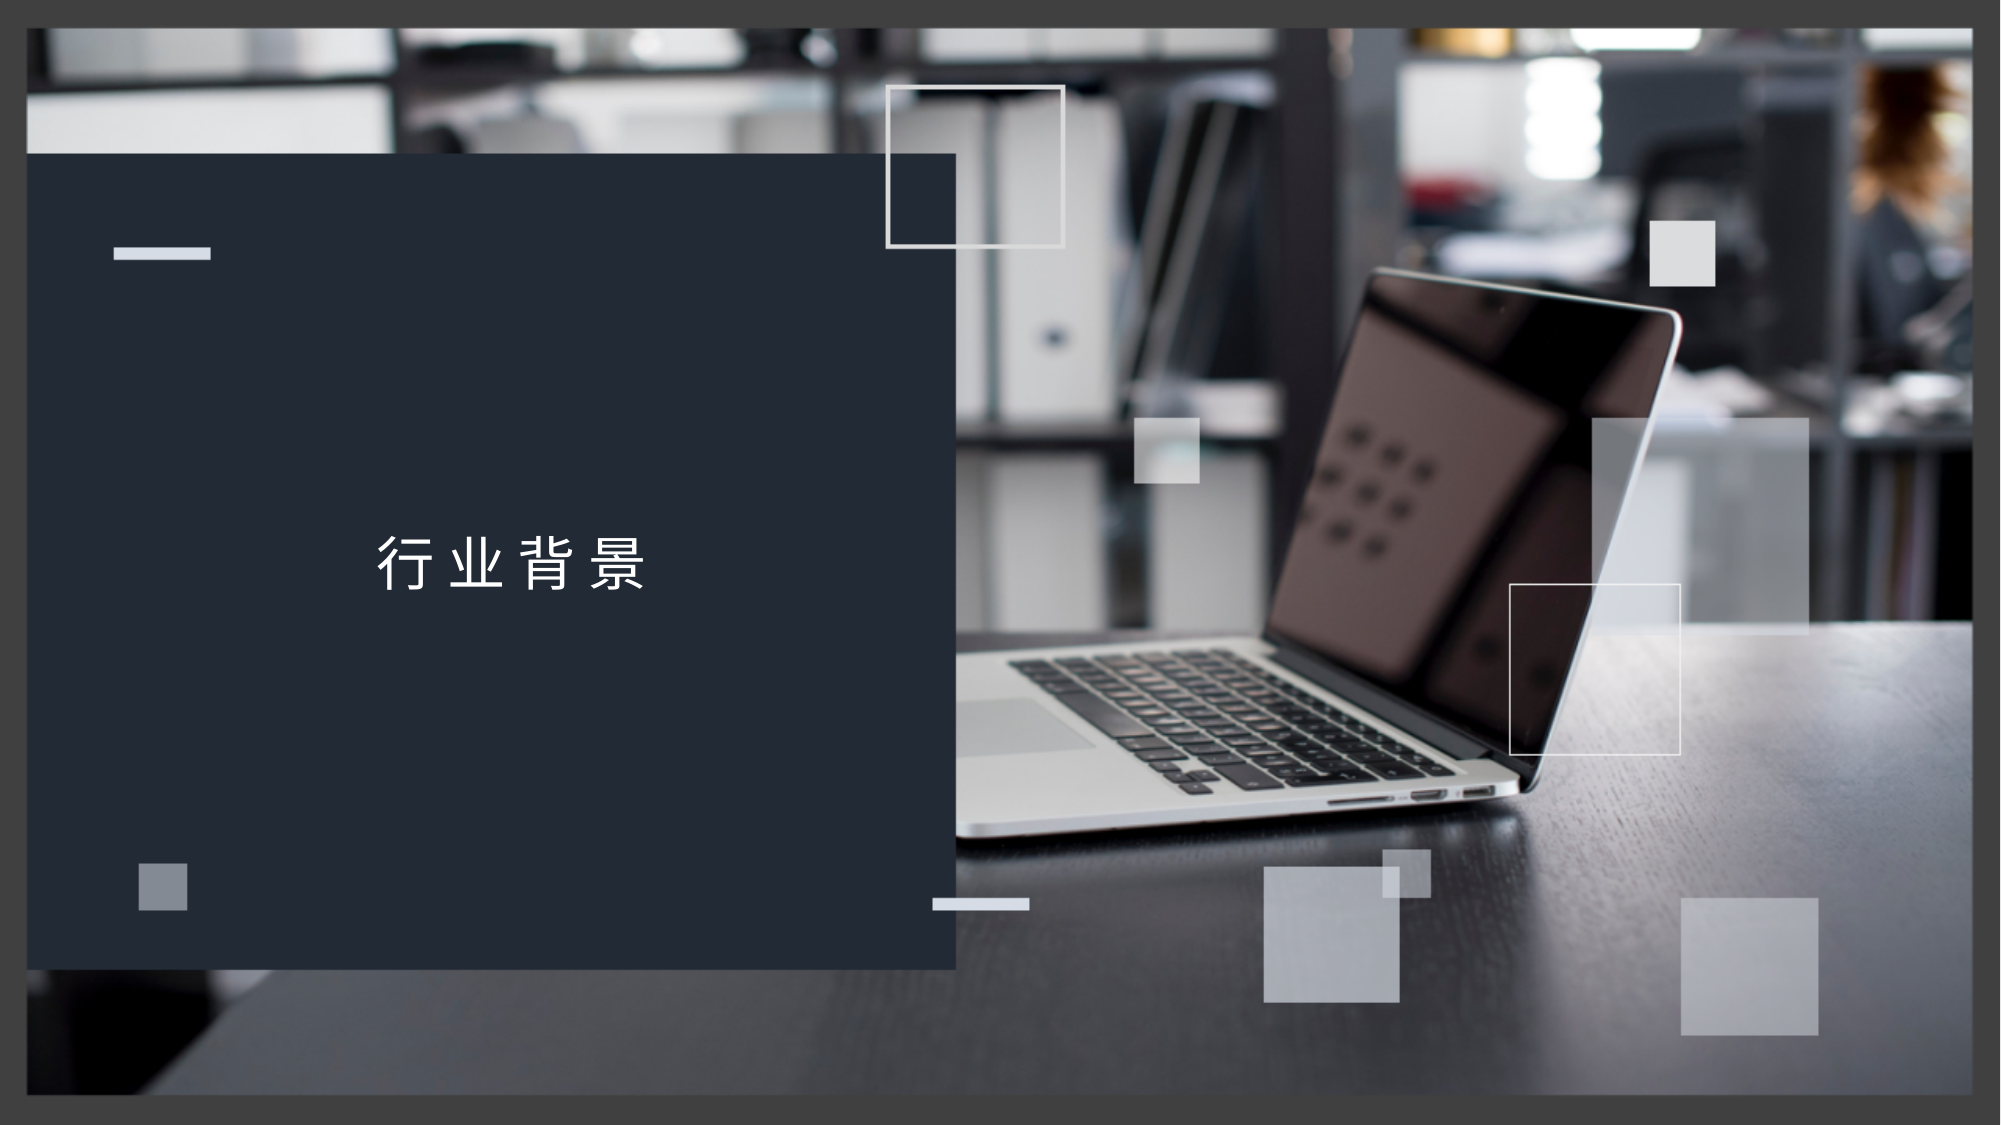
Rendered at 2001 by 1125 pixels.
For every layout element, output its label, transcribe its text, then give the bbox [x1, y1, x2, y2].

picture [0, 0, 2001, 1125]
title 行业背景 [115, 381, 908, 744]
